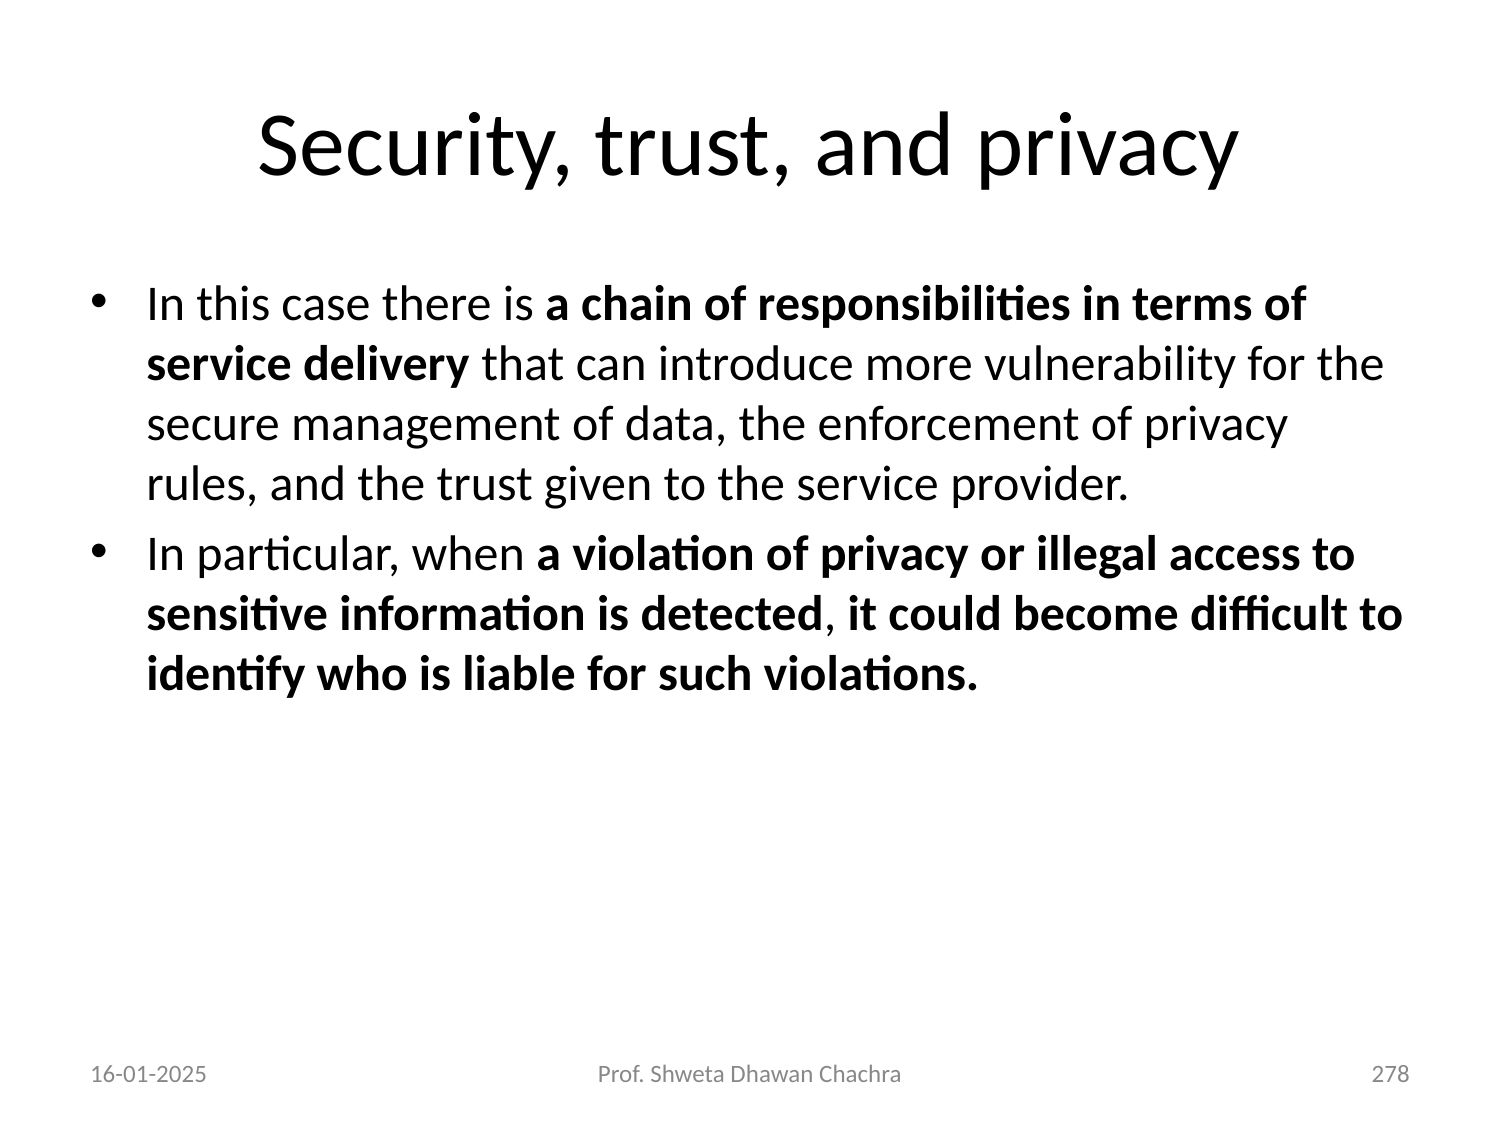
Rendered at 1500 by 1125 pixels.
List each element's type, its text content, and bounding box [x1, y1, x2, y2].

list In this case there is a chain of responsibilities in terms of service delivery that can introduce more vulnerability for the secure management of data, the enforcement of privacy rules, and the trust given to the service provider. In particular, when a violation of privacy or illegal access to sensitive information is detected, it could become difficult to identify who is liable for such violations. [75, 262, 1425, 1005]
footer Prof. Shweta Dhawan Chachra [512, 1042, 988, 1103]
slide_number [75, 1042, 425, 1103]
title Security, trust, and privacy [75, 45, 1425, 233]
slide_number ‹#› [1074, 1042, 1425, 1103]
